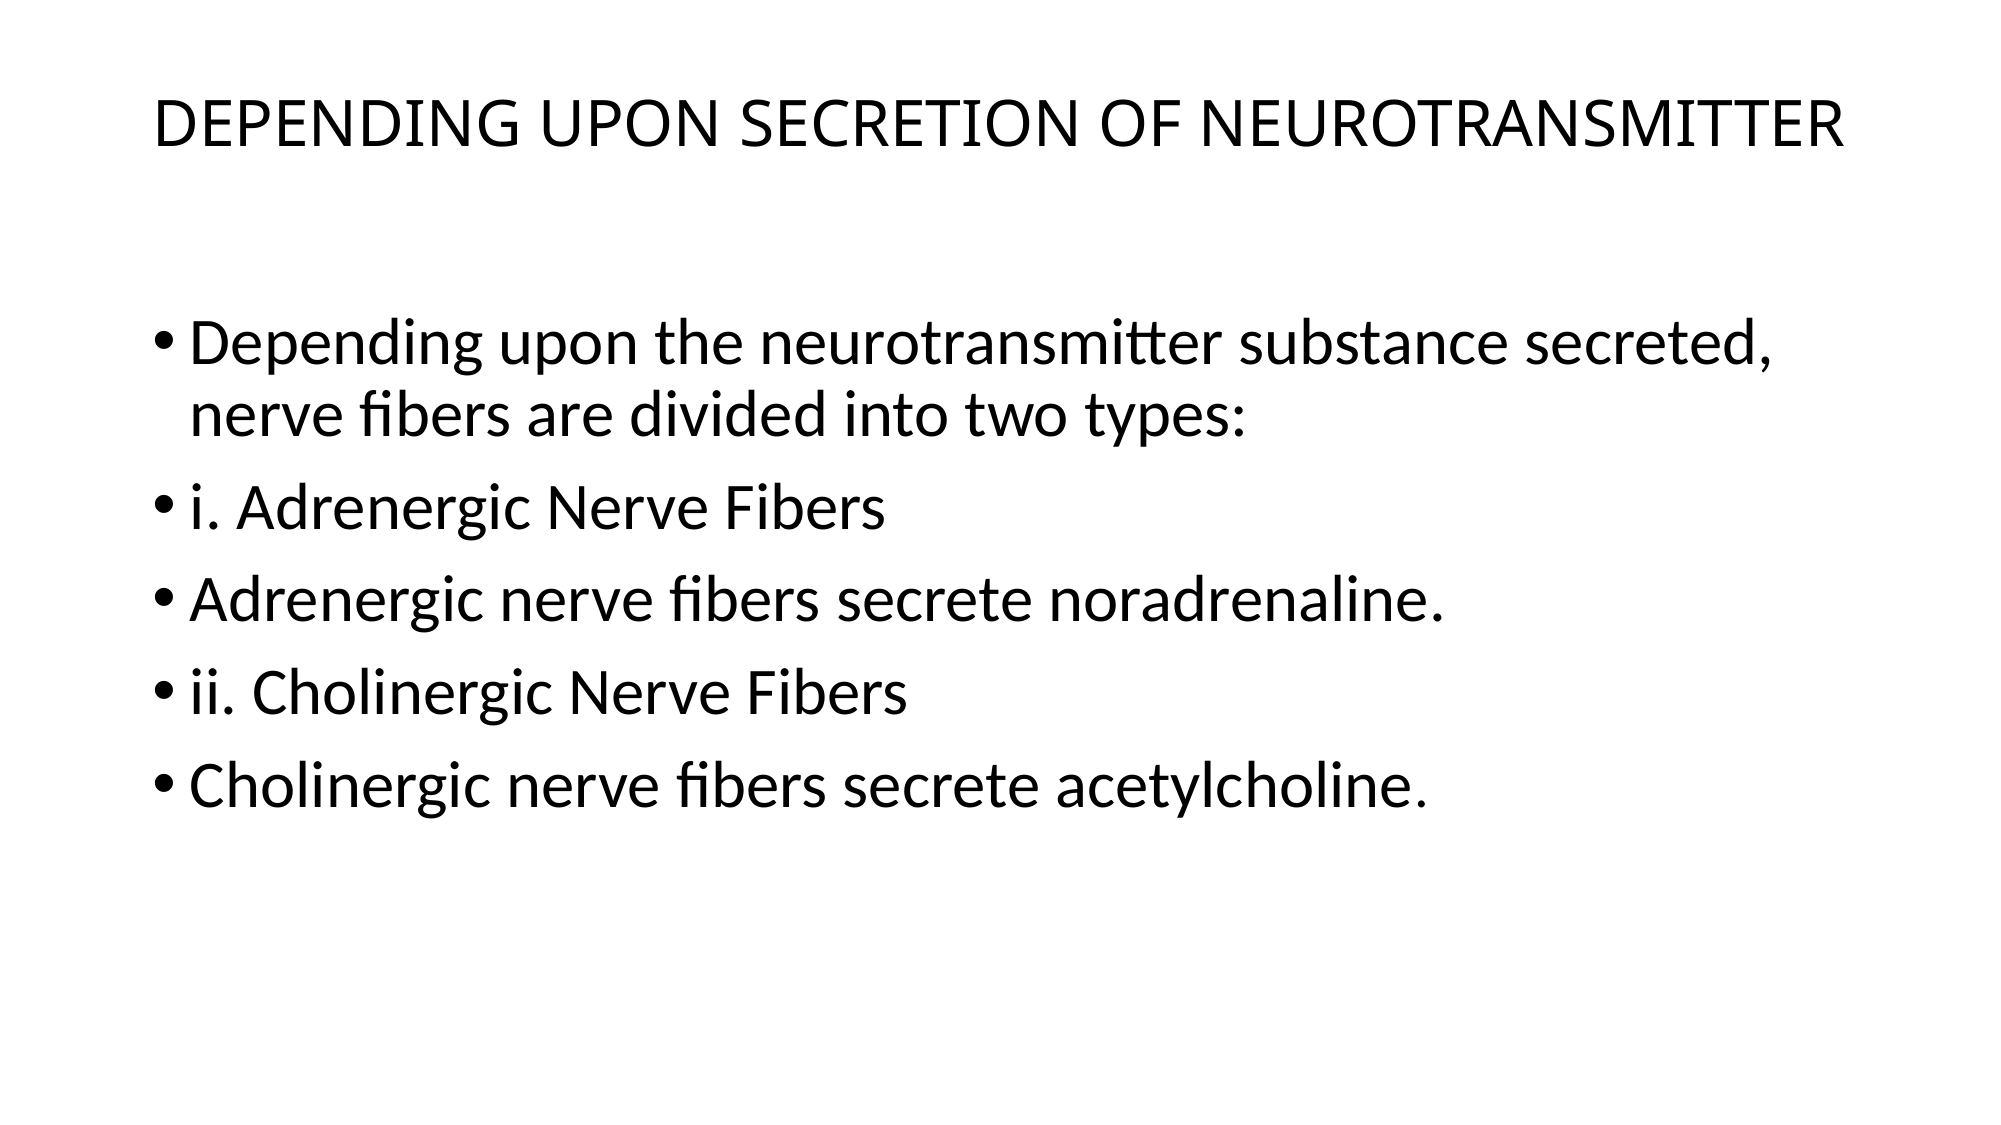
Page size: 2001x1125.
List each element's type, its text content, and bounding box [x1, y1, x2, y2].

list Depending upon the neurotransmitter substance secreted, nerve fibers are divided into two types: i. Adrenergic Nerve Fibers Adrenergic nerve fibers secrete noradrenaline. ii. Cholinergic Nerve Fibers Cholinergic nerve fibers secrete acetylcholine. [137, 299, 1863, 1014]
title DEPENDING UPON SECRETION OF NEUROTRANSMITTER [137, 59, 1863, 278]
